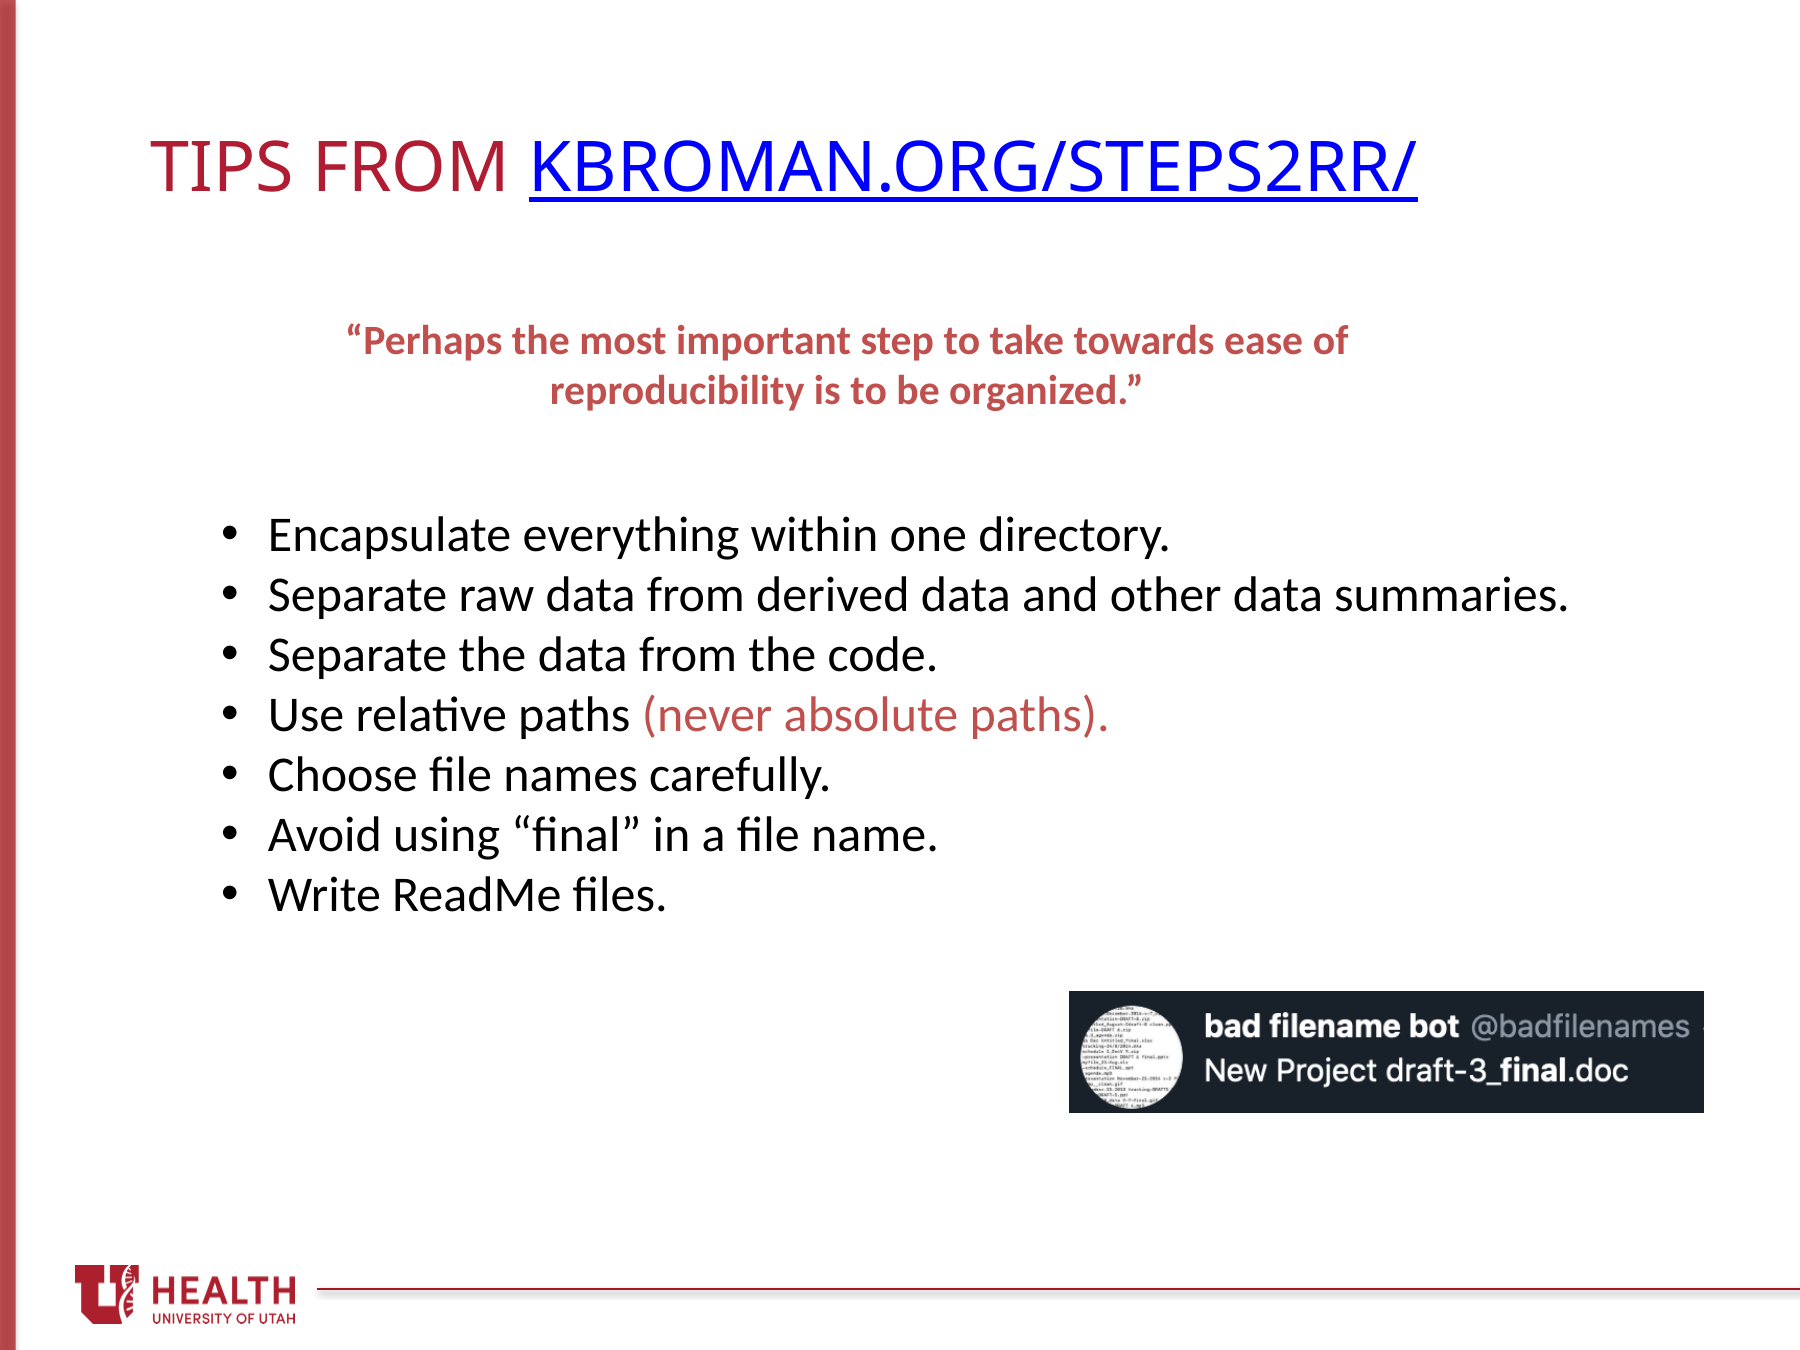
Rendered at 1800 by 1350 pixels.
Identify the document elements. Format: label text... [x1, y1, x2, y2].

text_box Encapsulate everything within one directory. Separate raw data from derived data and other data summaries. Separate the data from the code. Use relative paths (never absolute paths). Choose file names carefully. Avoid using “final” in a file name. Write ReadMe files. [206, 494, 1594, 930]
picture [1069, 991, 1704, 1113]
picture [75, 1265, 295, 1324]
title Tips from kbroman.org/steps2rr/ [135, 113, 1710, 223]
text_box “Perhaps the most important step to take towards ease of reproducibility is to be organized.” [307, 305, 1387, 420]
